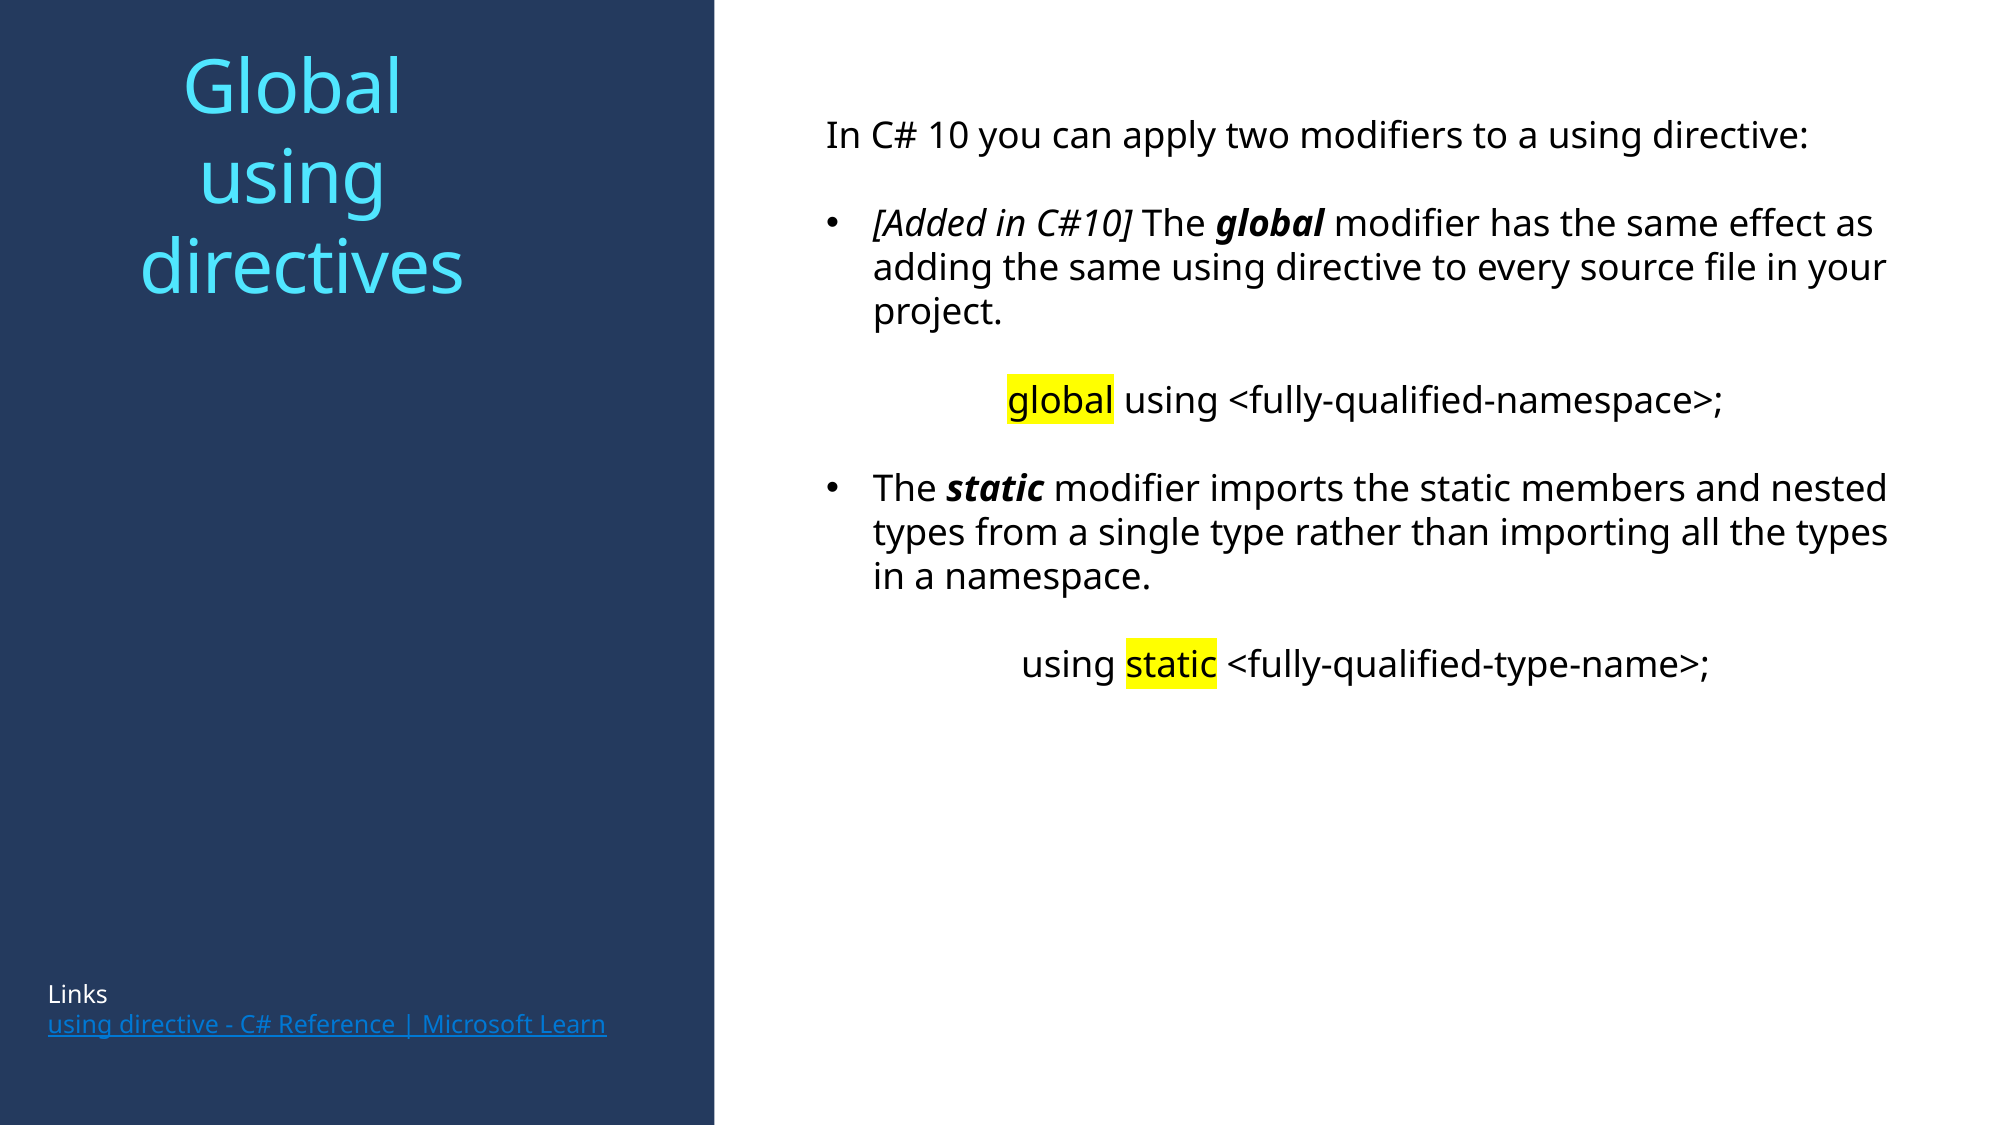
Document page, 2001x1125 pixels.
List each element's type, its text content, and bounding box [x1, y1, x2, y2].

text_box In C# 10 you can apply two modifiers to a using directive: [Added in C#10] The global modifier has the same effect as adding the same using directive to every source file in your project. global using <fully-qualified-namespace>; The static modifier imports the static members and nested types from a single type rather than importing all the types in a namespace. using static <fully-qualified-type-name>; [811, 104, 1921, 737]
text_box Links using directive - C# Reference | Microsoft Learn [33, 971, 663, 1050]
title Global using directives [57, 38, 548, 364]
